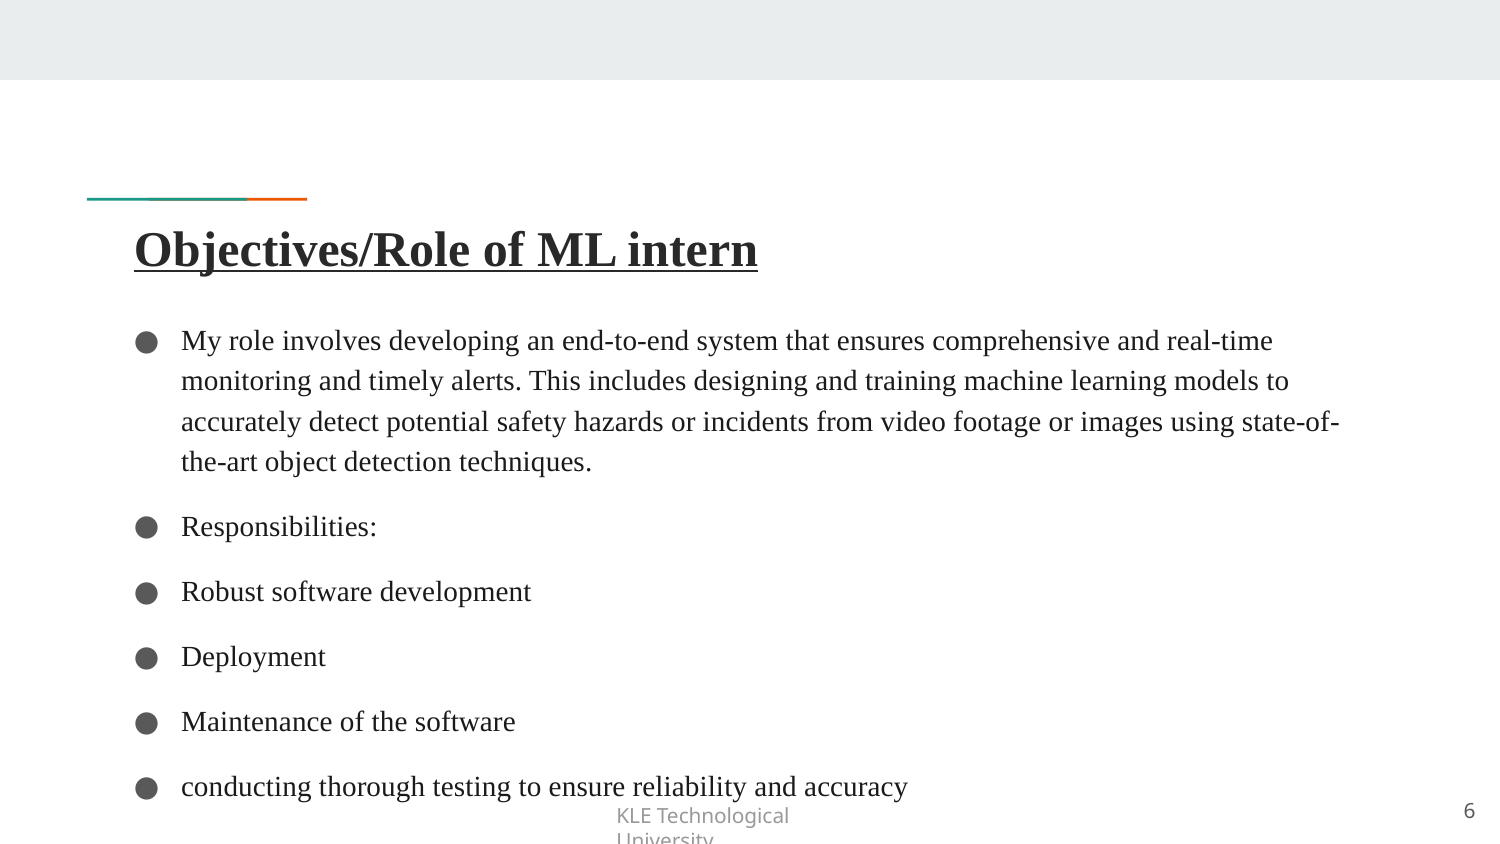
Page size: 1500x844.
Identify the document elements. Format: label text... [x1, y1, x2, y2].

text_box KLE Technological University [601, 788, 899, 844]
list My role involves developing an end-to-end system that ensures comprehensive and real-time monitoring and timely alerts. This includes designing and training machine learning models to accurately detect potential safety hazards or incidents from video footage or images using state-of-the-art object detection techniques. Responsibilities: Robust software development Deployment Maintenance of the software conducting thorough testing to ensure reliability and accuracy [119, 301, 1381, 812]
title Objectives/Role of ML intern [119, 201, 1381, 290]
slide_number 6 [1400, 779, 1491, 844]
